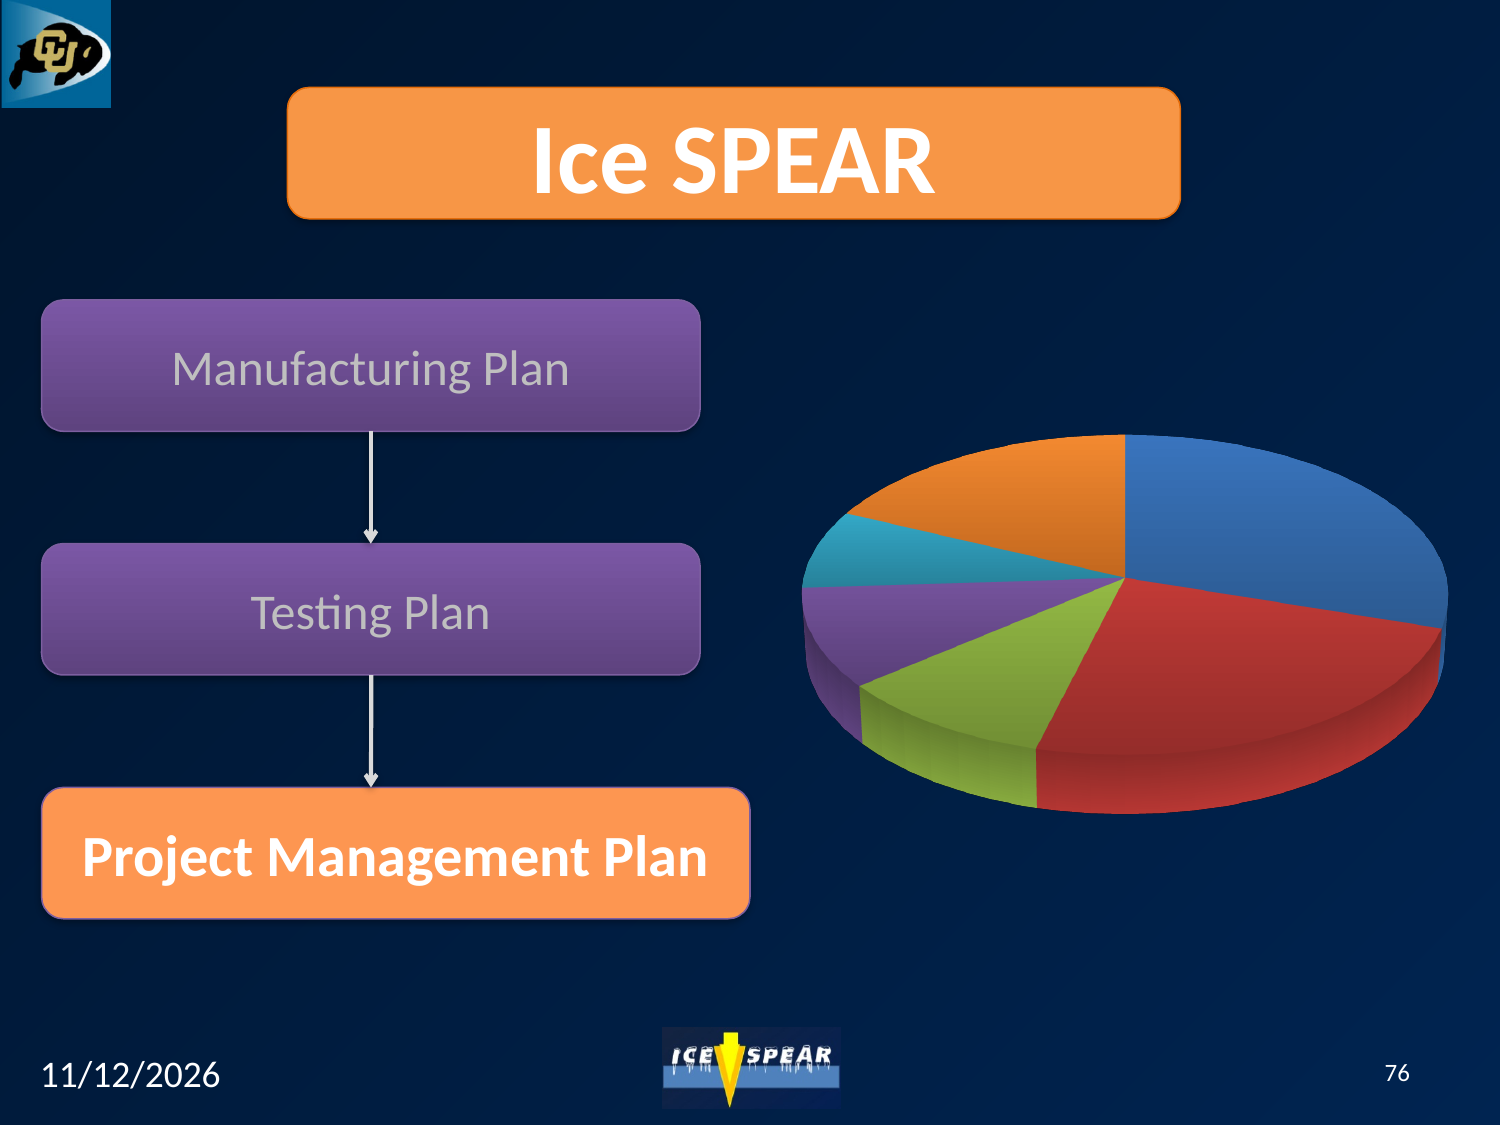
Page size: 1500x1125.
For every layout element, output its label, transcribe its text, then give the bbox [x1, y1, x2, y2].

picture [10, 3, 111, 100]
picture [662, 1027, 841, 1109]
chart [749, 399, 1500, 851]
text_box Manufacturing Plan [40, 299, 701, 433]
text_box Ice SPEAR [286, 86, 1182, 220]
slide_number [24, 1042, 375, 1103]
text_box Testing Plan [40, 542, 701, 676]
slide_number 76 [1362, 1042, 1425, 1100]
text_box Project Management Plan [40, 786, 751, 920]
